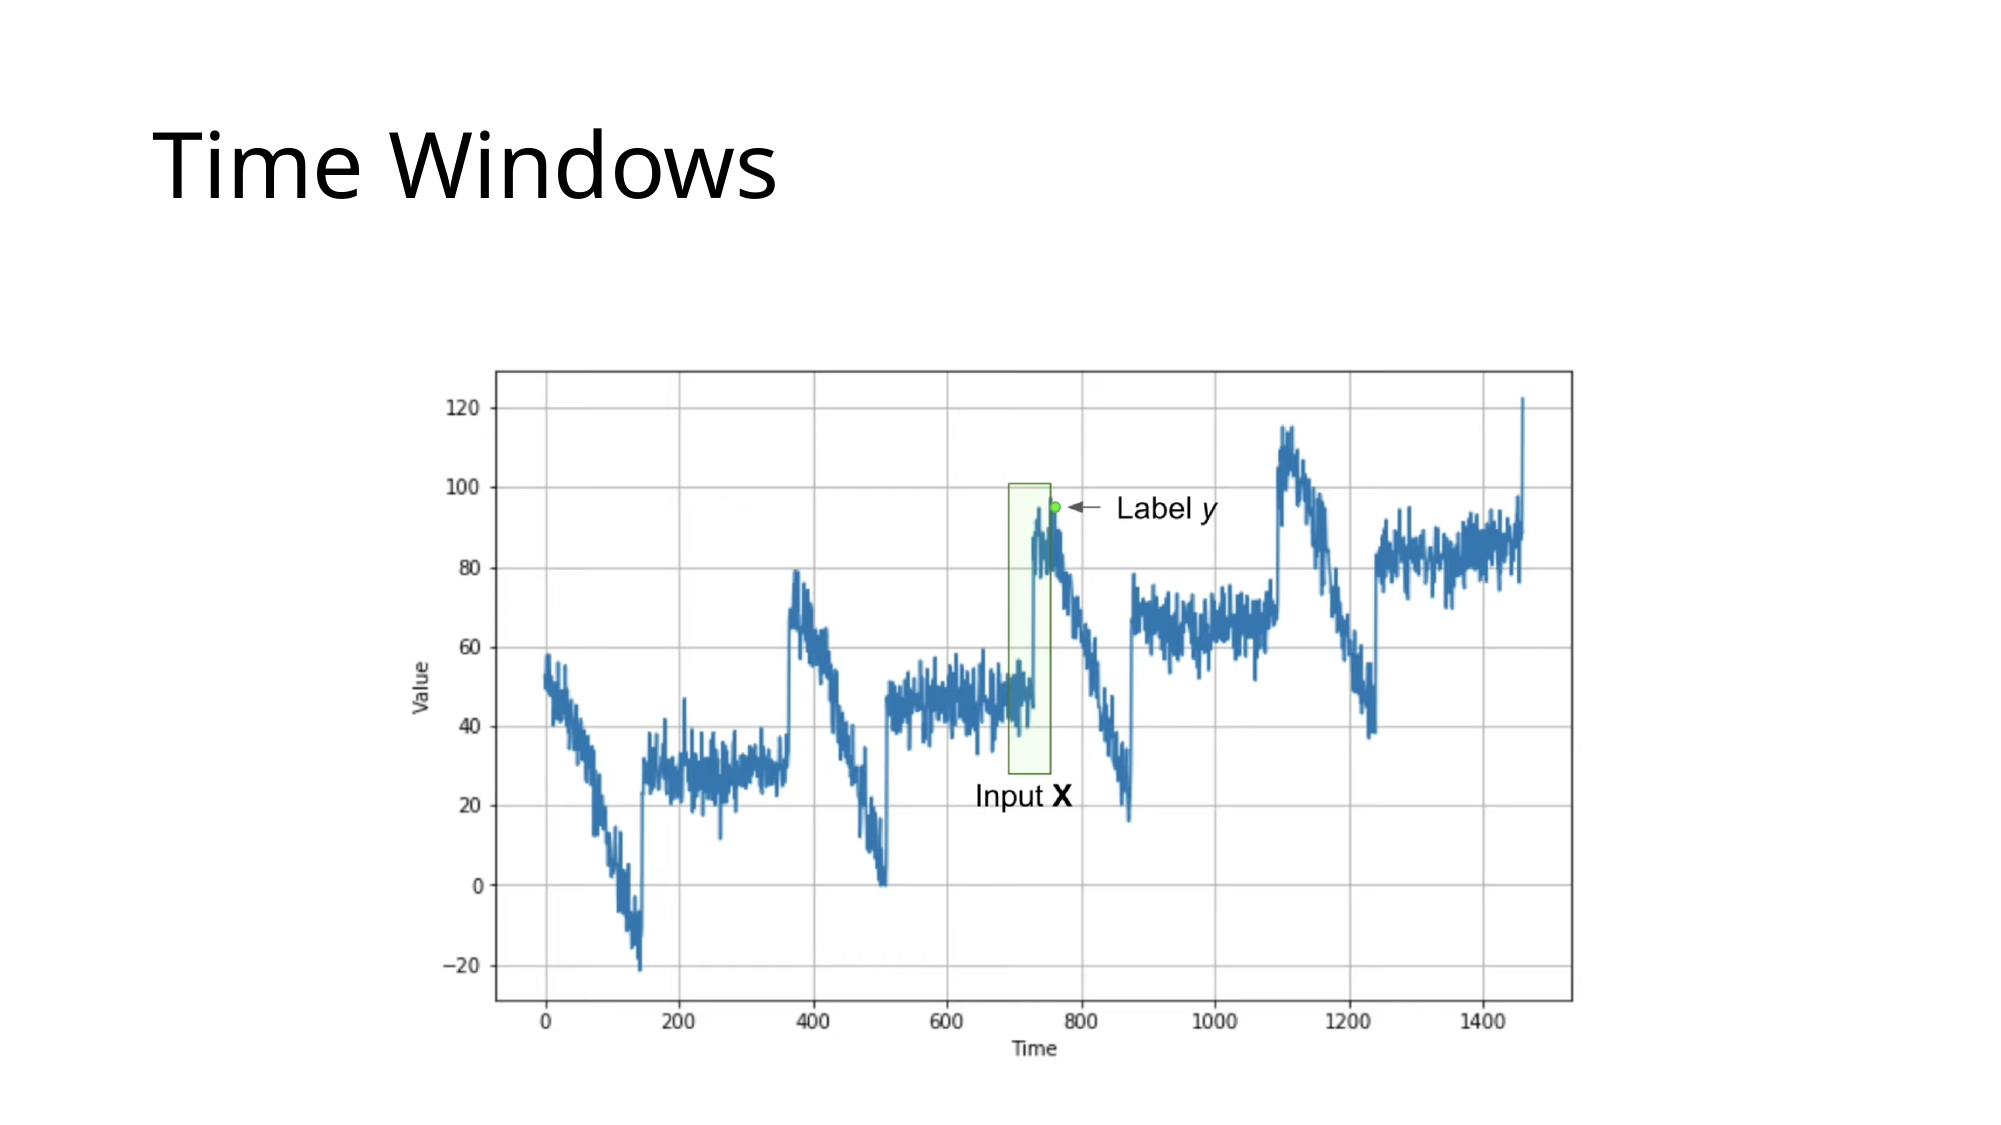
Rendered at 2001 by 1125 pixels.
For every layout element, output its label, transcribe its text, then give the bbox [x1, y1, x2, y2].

title Time Windows [137, 59, 1863, 278]
picture [390, 358, 1610, 1066]
